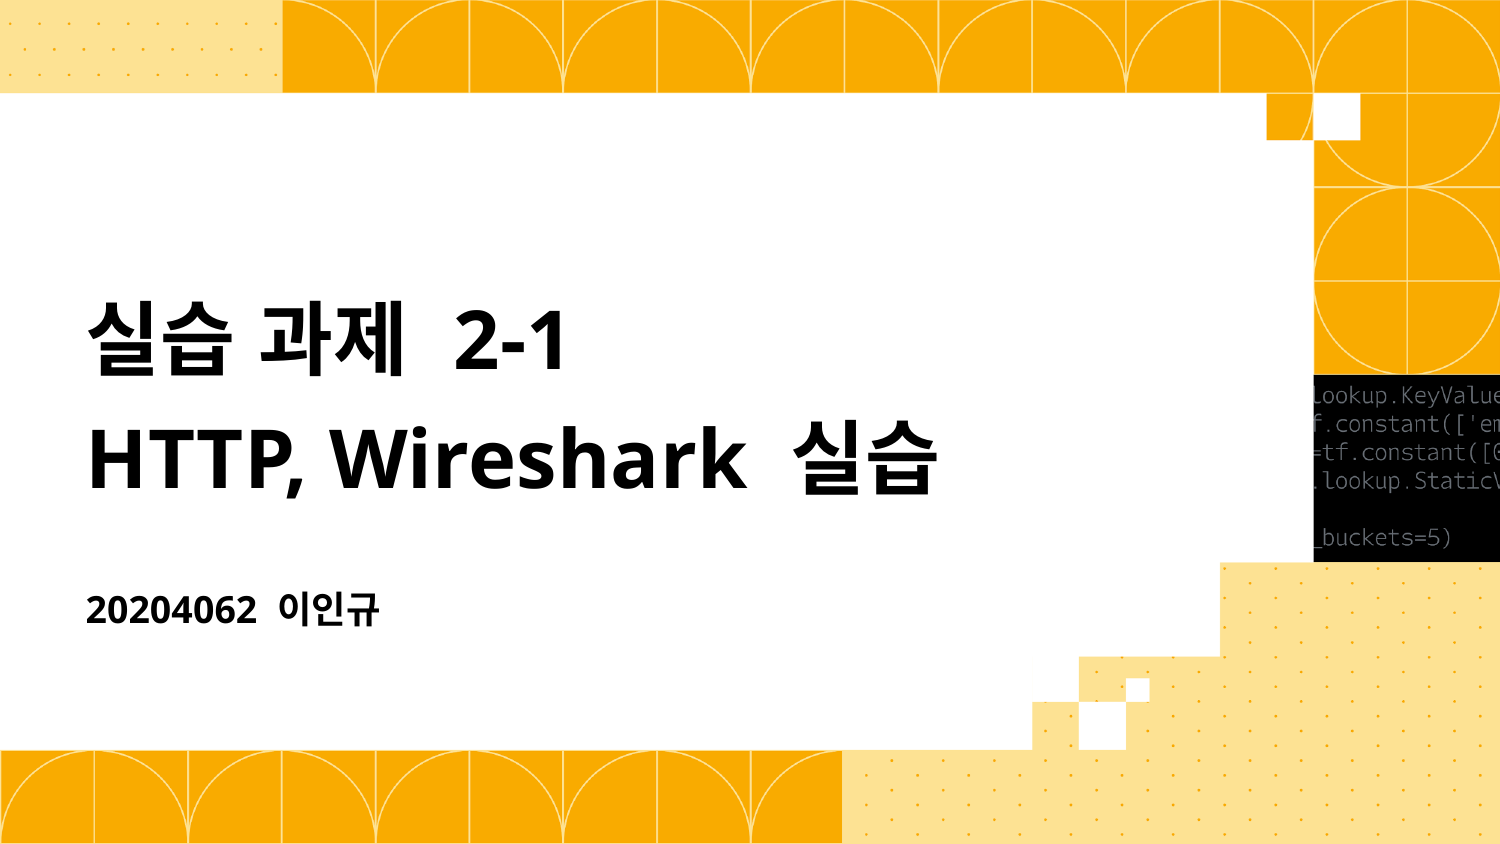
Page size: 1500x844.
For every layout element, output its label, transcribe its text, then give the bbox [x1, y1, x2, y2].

picture [0, 0, 1500, 844]
title 실습 과제 2-1 HTTP, Wireshark 실습 [70, 259, 1261, 529]
text_box 20204062 이인규 [70, 528, 995, 686]
